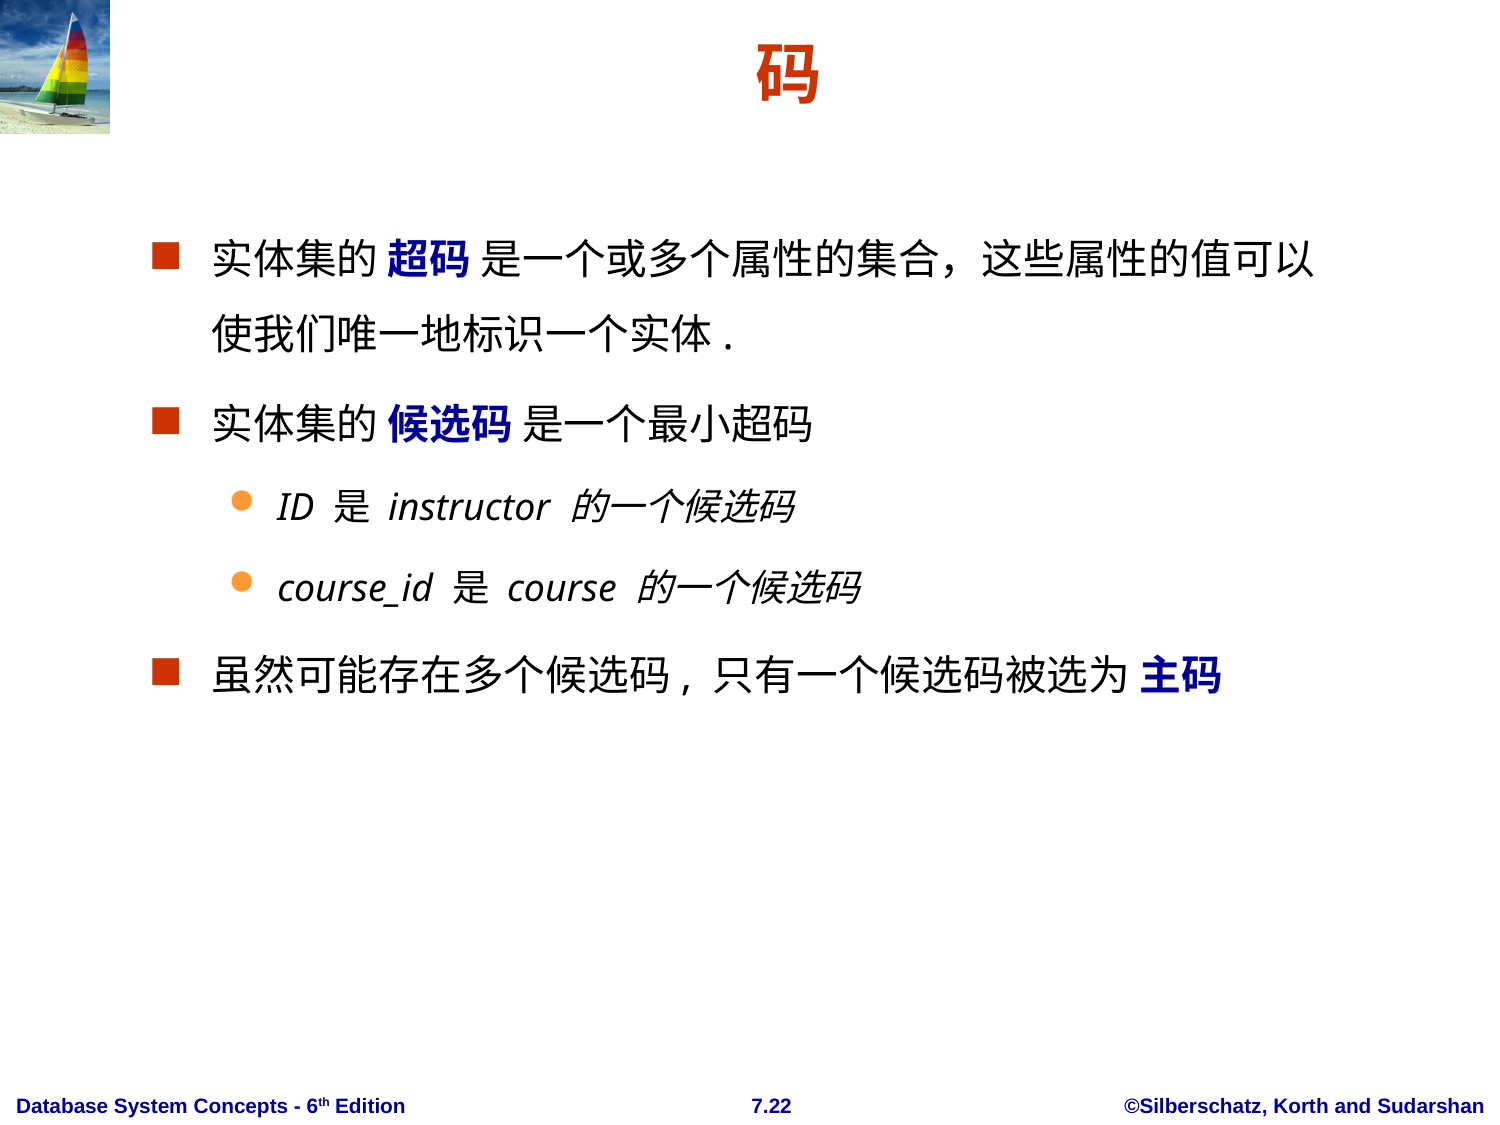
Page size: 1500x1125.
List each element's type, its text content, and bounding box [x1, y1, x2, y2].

title 码 [126, 19, 1451, 120]
picture [0, 0, 110, 134]
list 实体集的 超码 是一个或多个属性的集合，这些属性的值可以使我们唯一地标识一个实体. 实体集的 候选码 是一个最小超码 ID 是 instructor 的一个候选码 course_id 是 course 的一个候选码 虽然可能存在多个候选码, 只有一个候选码被选为 主码 [140, 200, 1344, 1016]
